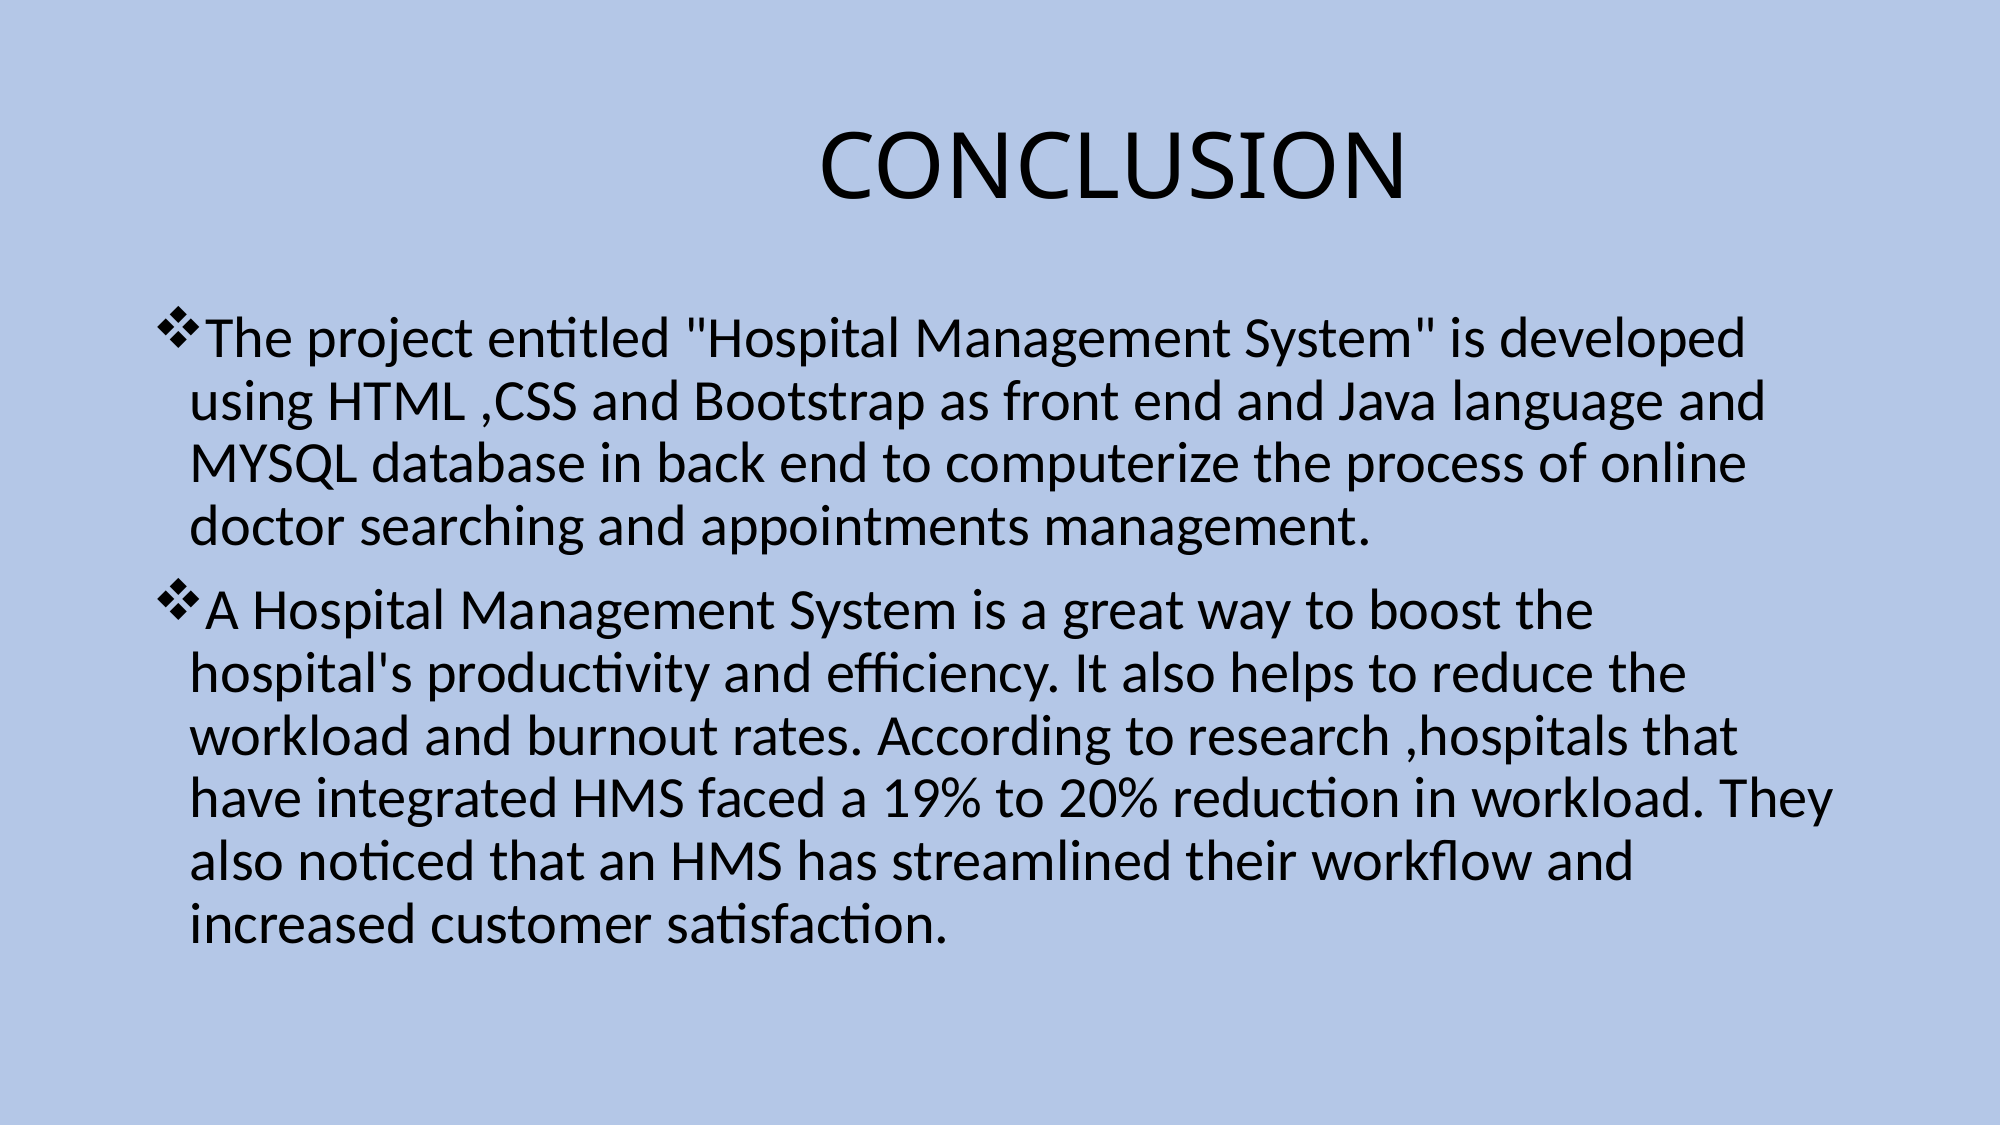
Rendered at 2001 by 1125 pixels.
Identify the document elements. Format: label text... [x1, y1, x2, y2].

list The project entitled "Hospital Management System" is developed using HTML ,CSS and Bootstrap as front end and Java language and MYSQL database in back end to computerize the process of online doctor searching and appointments management. A Hospital Management System is a great way to boost the hospital's productivity and efficiency. It also helps to reduce the workload and burnout rates. According to research ,hospitals that have integrated HMS faced a 19% to 20% reduction in workload. They also noticed that an HMS has streamlined their workflow and increased customer satisfaction. [137, 299, 1863, 1014]
title CONCLUSION [137, 59, 1863, 278]
